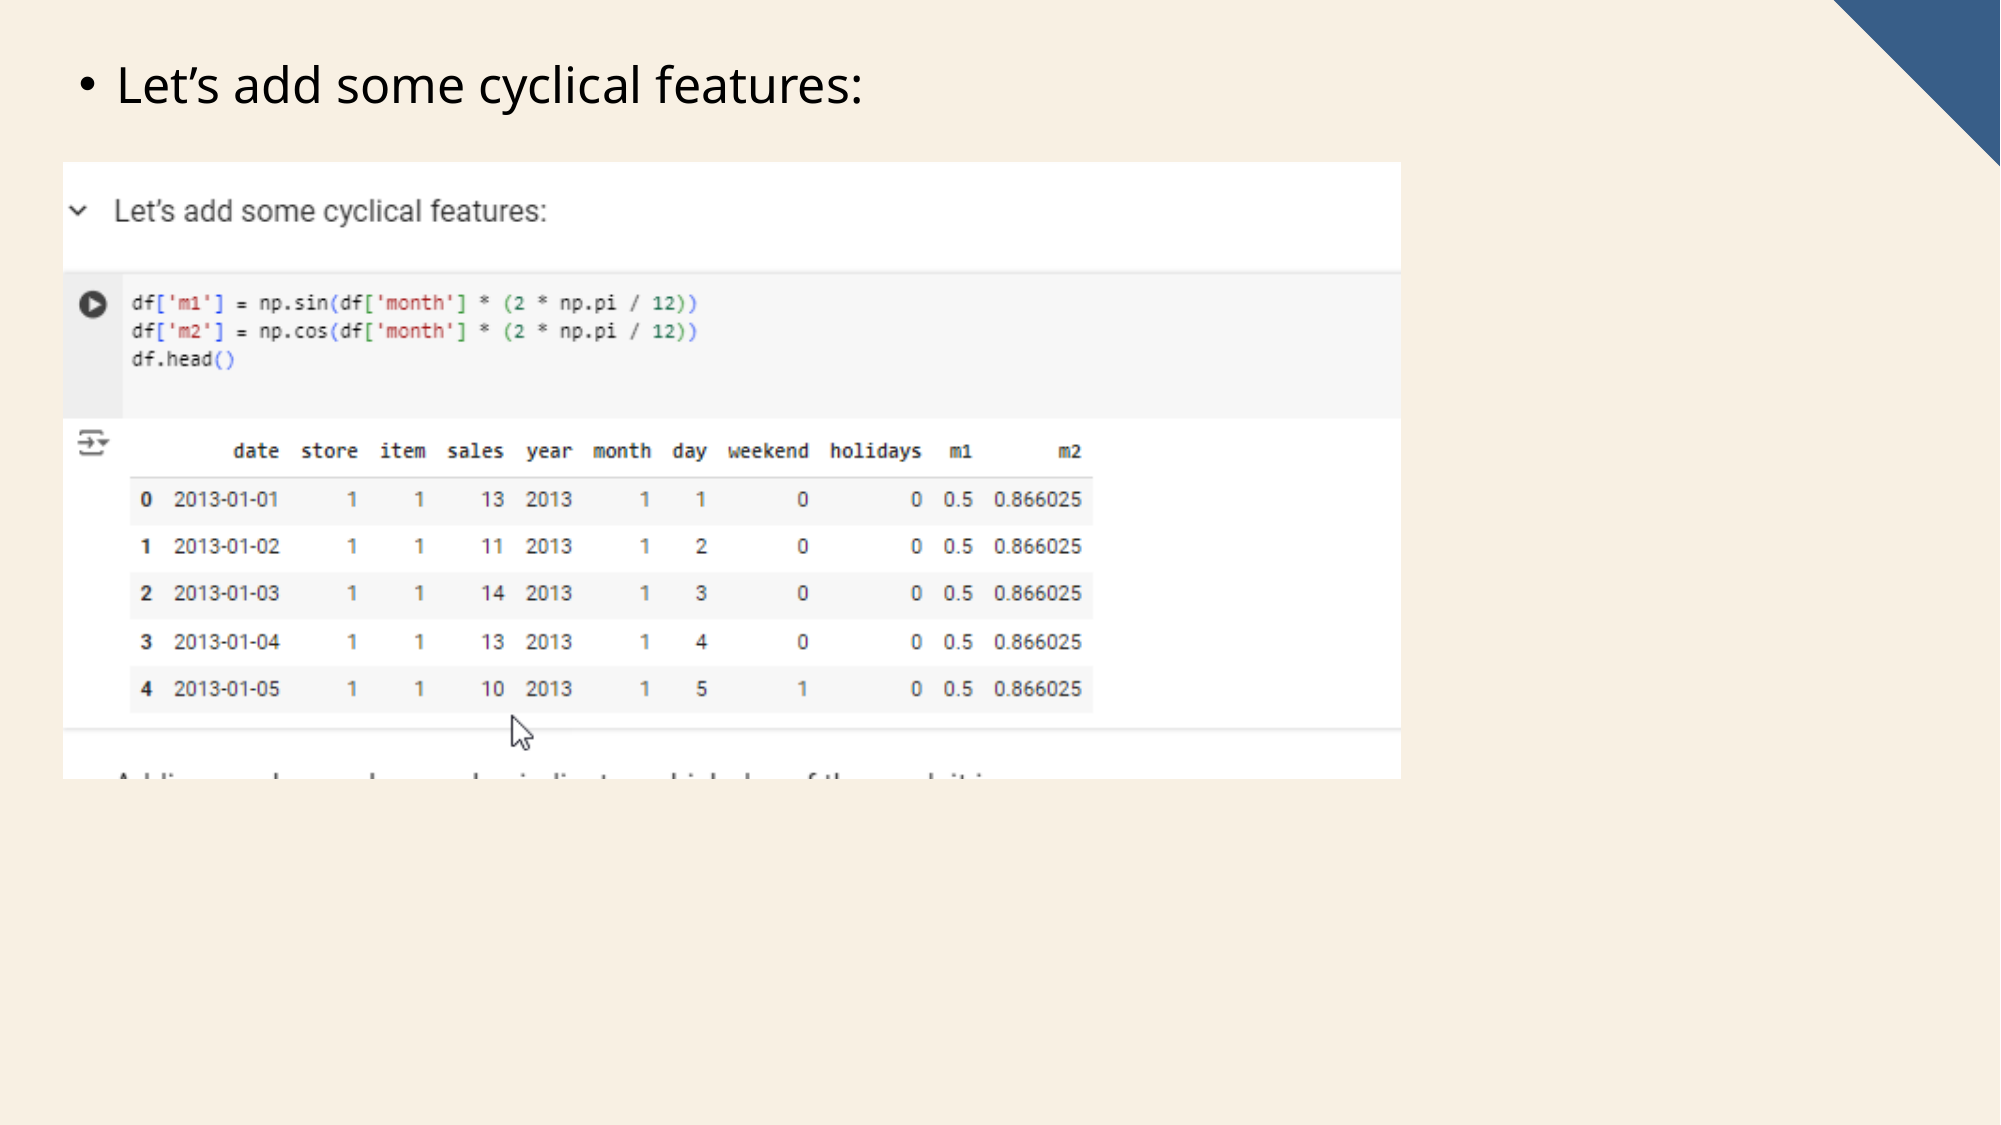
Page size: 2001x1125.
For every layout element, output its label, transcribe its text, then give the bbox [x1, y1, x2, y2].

list Let’s add some cyclical features: [63, 45, 1701, 163]
picture [63, 162, 1401, 780]
